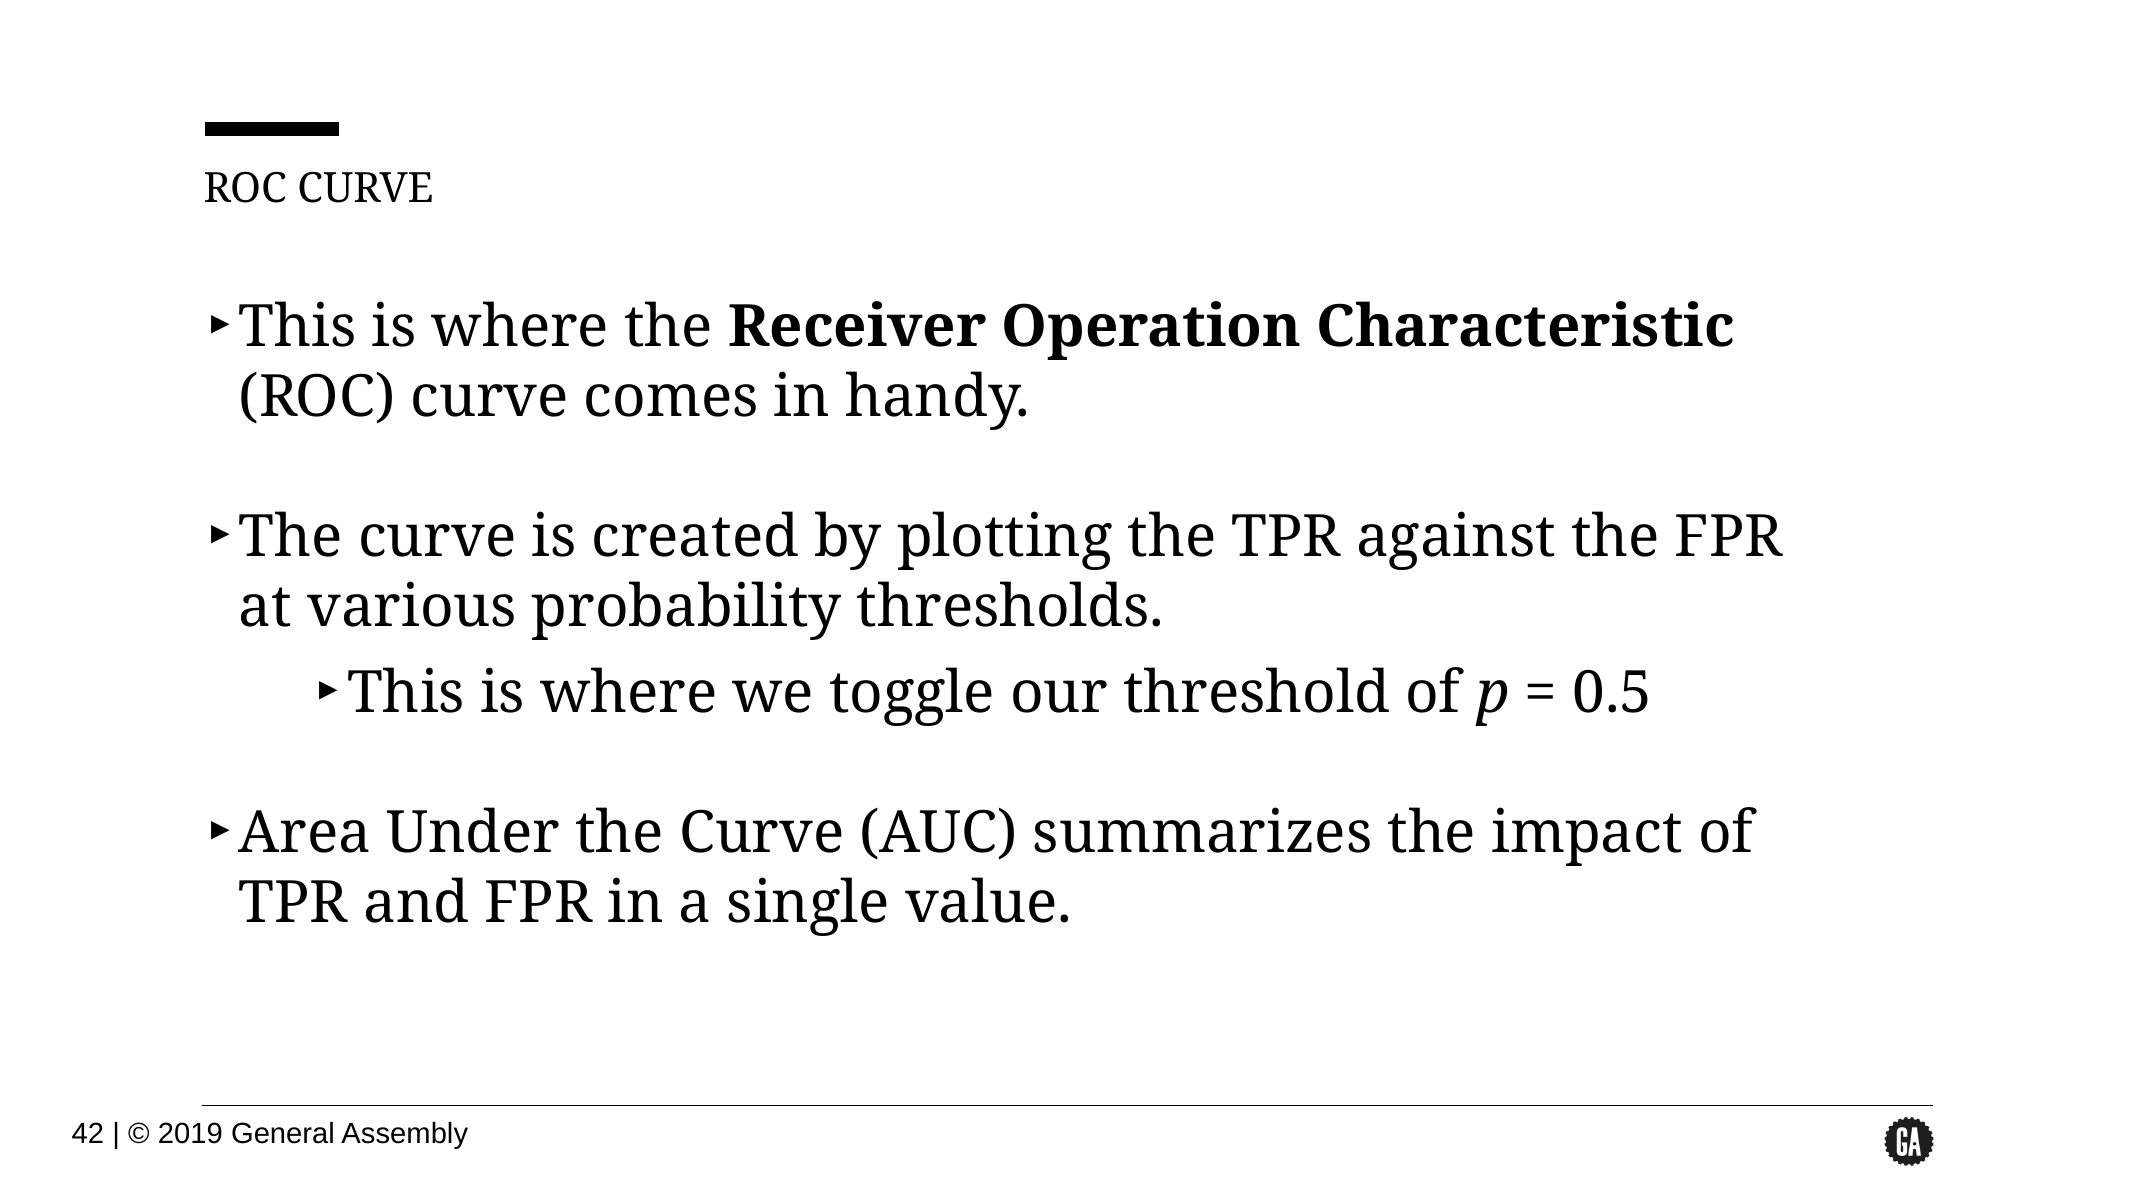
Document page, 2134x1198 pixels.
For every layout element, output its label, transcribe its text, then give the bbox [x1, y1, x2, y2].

list This is where the Receiver Operation Characteristic (ROC) curve comes in handy. The curve is created by plotting the TPR against the FPR at various probability thresholds. This is where we toggle our threshold of p = 0.5 Area Under the Curve (AUC) summarizes the impact of TPR and FPR in a single value. [205, 288, 1844, 578]
text_box ROC CURVE [203, 160, 1121, 202]
picture [1884, 1117, 1934, 1166]
